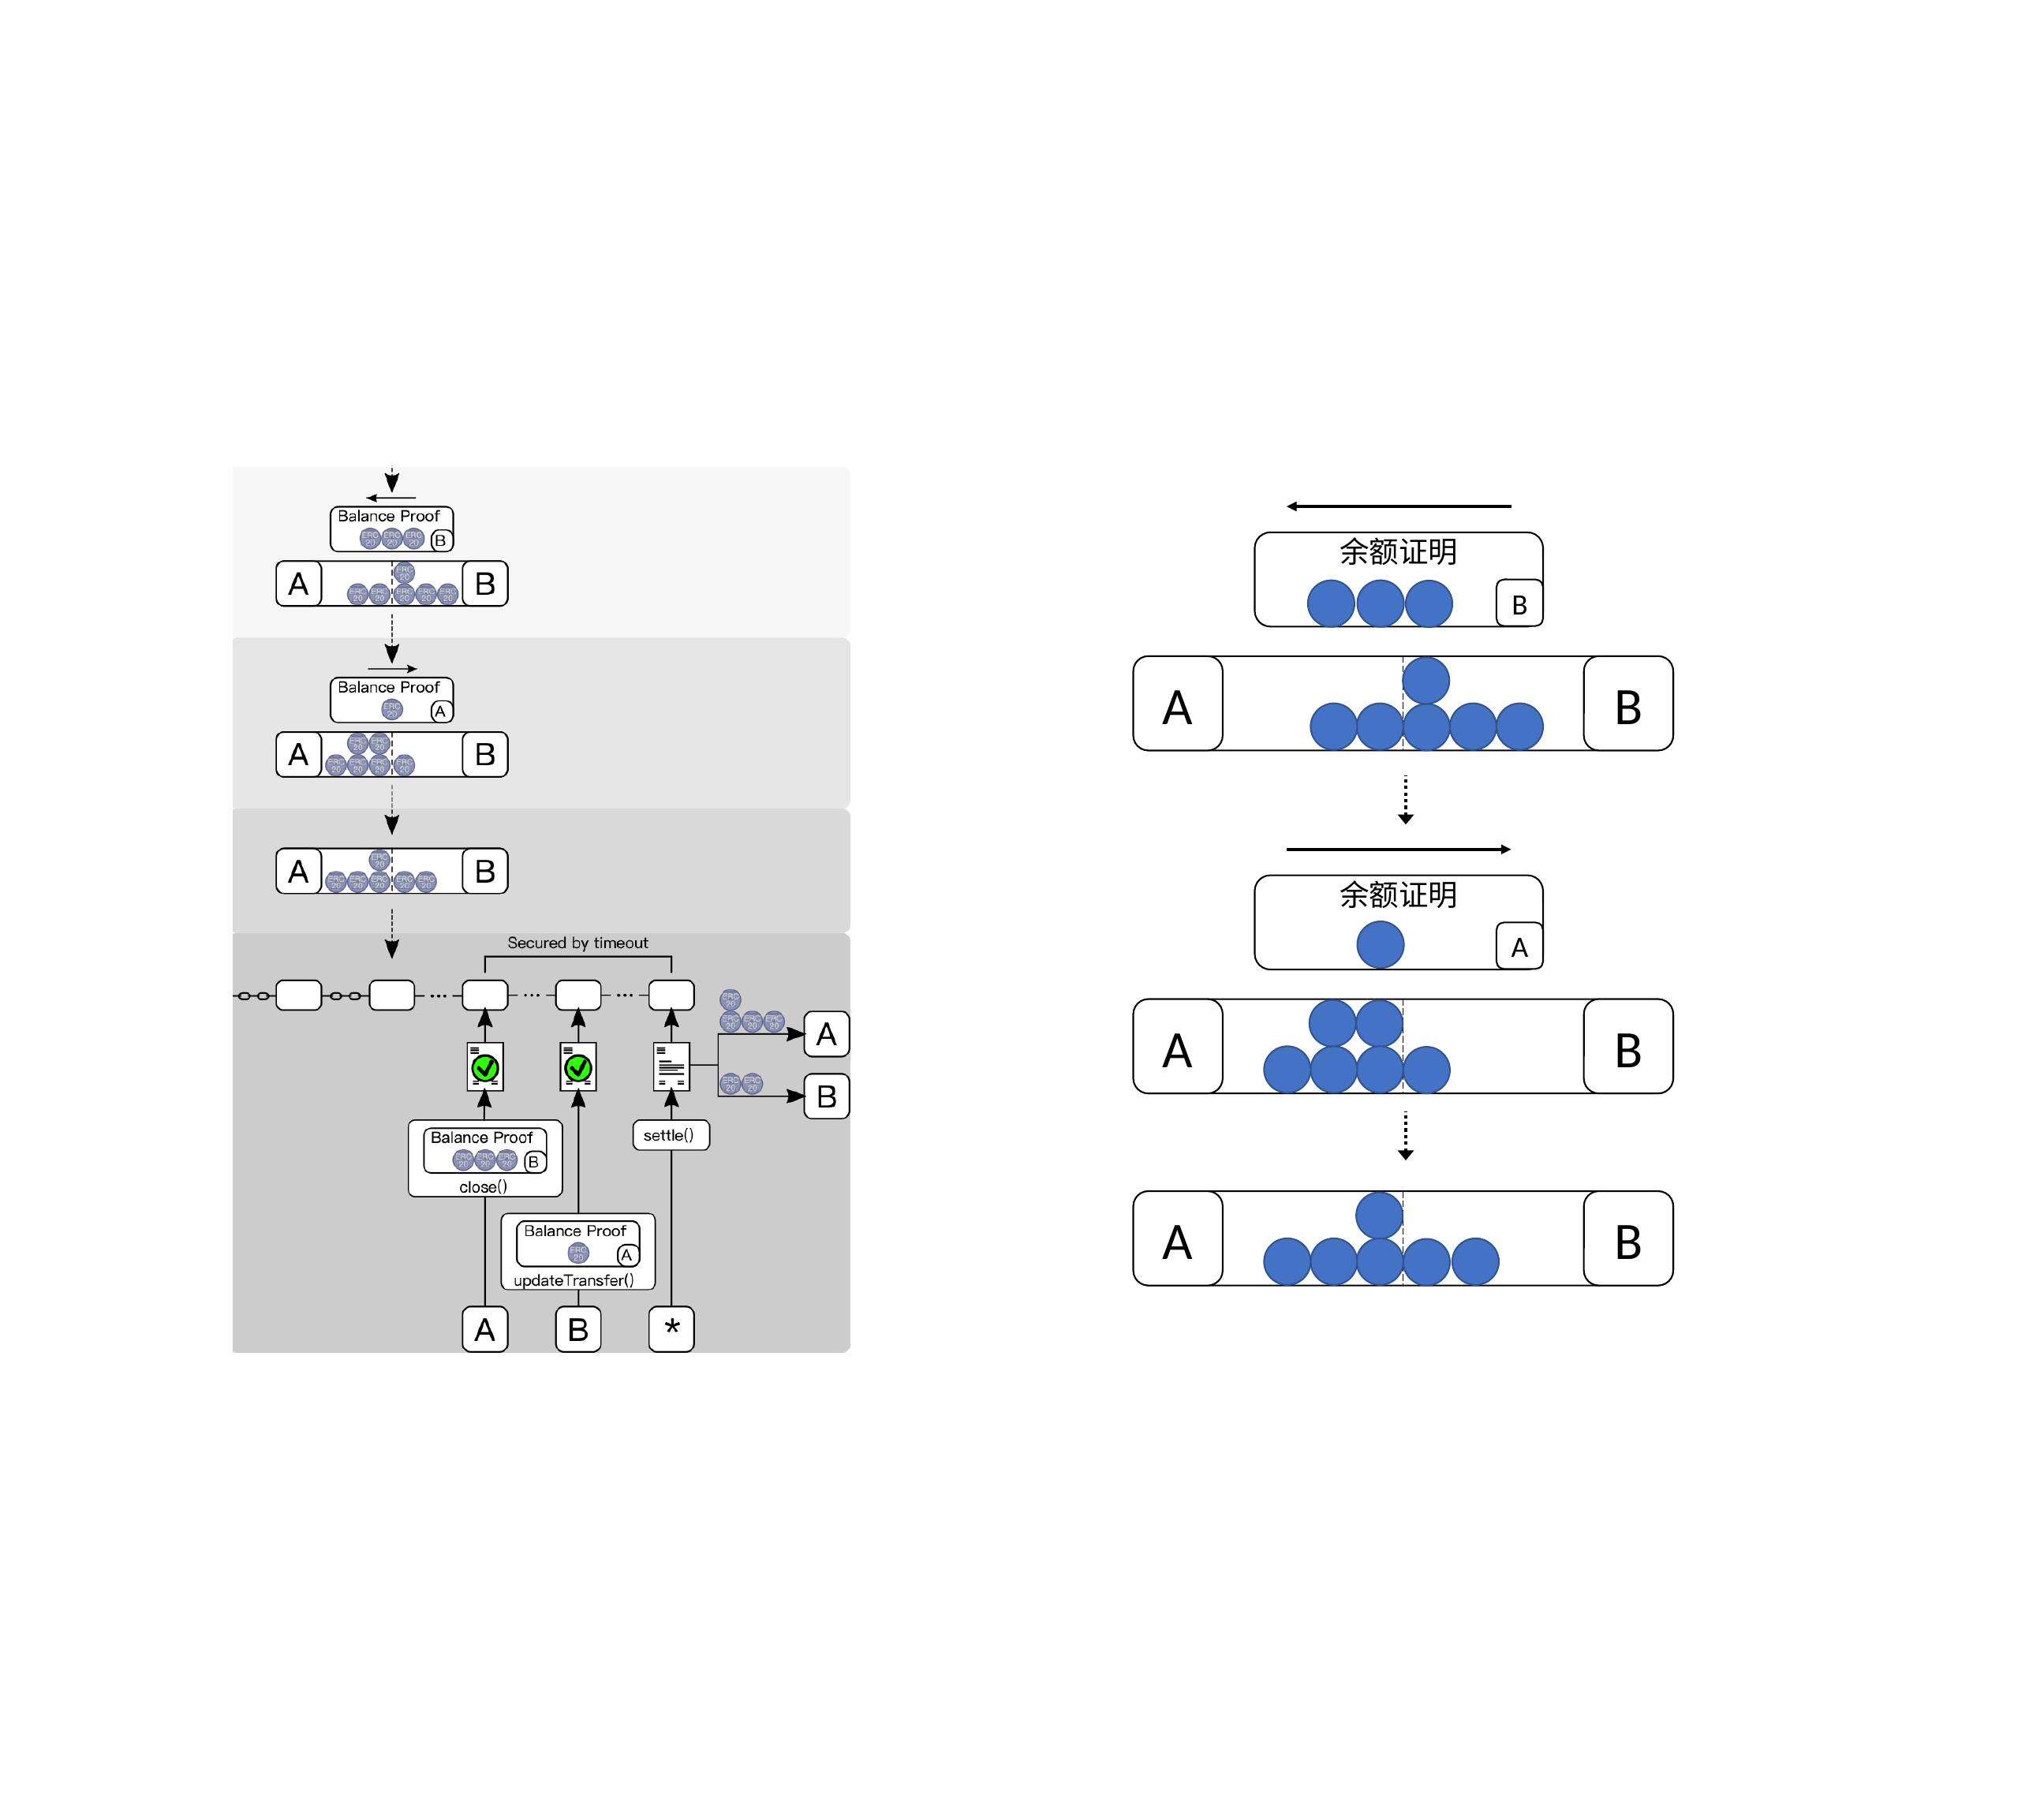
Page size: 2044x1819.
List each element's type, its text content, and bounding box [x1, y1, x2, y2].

text_box [1403, 704, 1450, 752]
picture [233, 465, 851, 1354]
text_box B [1583, 998, 1675, 1095]
text_box [1357, 1045, 1403, 1094]
text_box [1403, 1238, 1451, 1287]
text_box [1448, 702, 1497, 751]
text_box [1495, 702, 1545, 751]
text_box [1308, 999, 1356, 1047]
text_box [1356, 579, 1405, 628]
text_box [1357, 702, 1403, 751]
text_box B [1583, 1190, 1675, 1287]
text_box 余额证明 [1254, 874, 1545, 971]
text_box [1310, 1237, 1358, 1286]
text_box A [1132, 655, 1224, 752]
text_box [1306, 579, 1356, 628]
text_box A [1495, 921, 1545, 970]
text_box 余额证明 [1254, 531, 1545, 628]
text_box [1263, 1045, 1312, 1094]
text_box [1403, 1046, 1451, 1095]
text_box [1209, 998, 1597, 1095]
text_box [1355, 999, 1403, 1047]
text_box [1403, 656, 1451, 705]
text_box [1357, 1237, 1403, 1286]
text_box A [1132, 1190, 1224, 1287]
text_box B [1495, 578, 1545, 627]
text_box [1355, 1191, 1403, 1238]
text_box [1310, 702, 1358, 751]
text_box [1404, 579, 1454, 629]
text_box [1213, 1190, 1594, 1287]
text_box A [1132, 998, 1224, 1095]
text_box [1310, 1045, 1358, 1094]
text_box [1356, 921, 1405, 969]
text_box B [1583, 655, 1675, 752]
text_box [1209, 655, 1597, 752]
text_box [1263, 1237, 1312, 1286]
text_box [1451, 1237, 1500, 1286]
